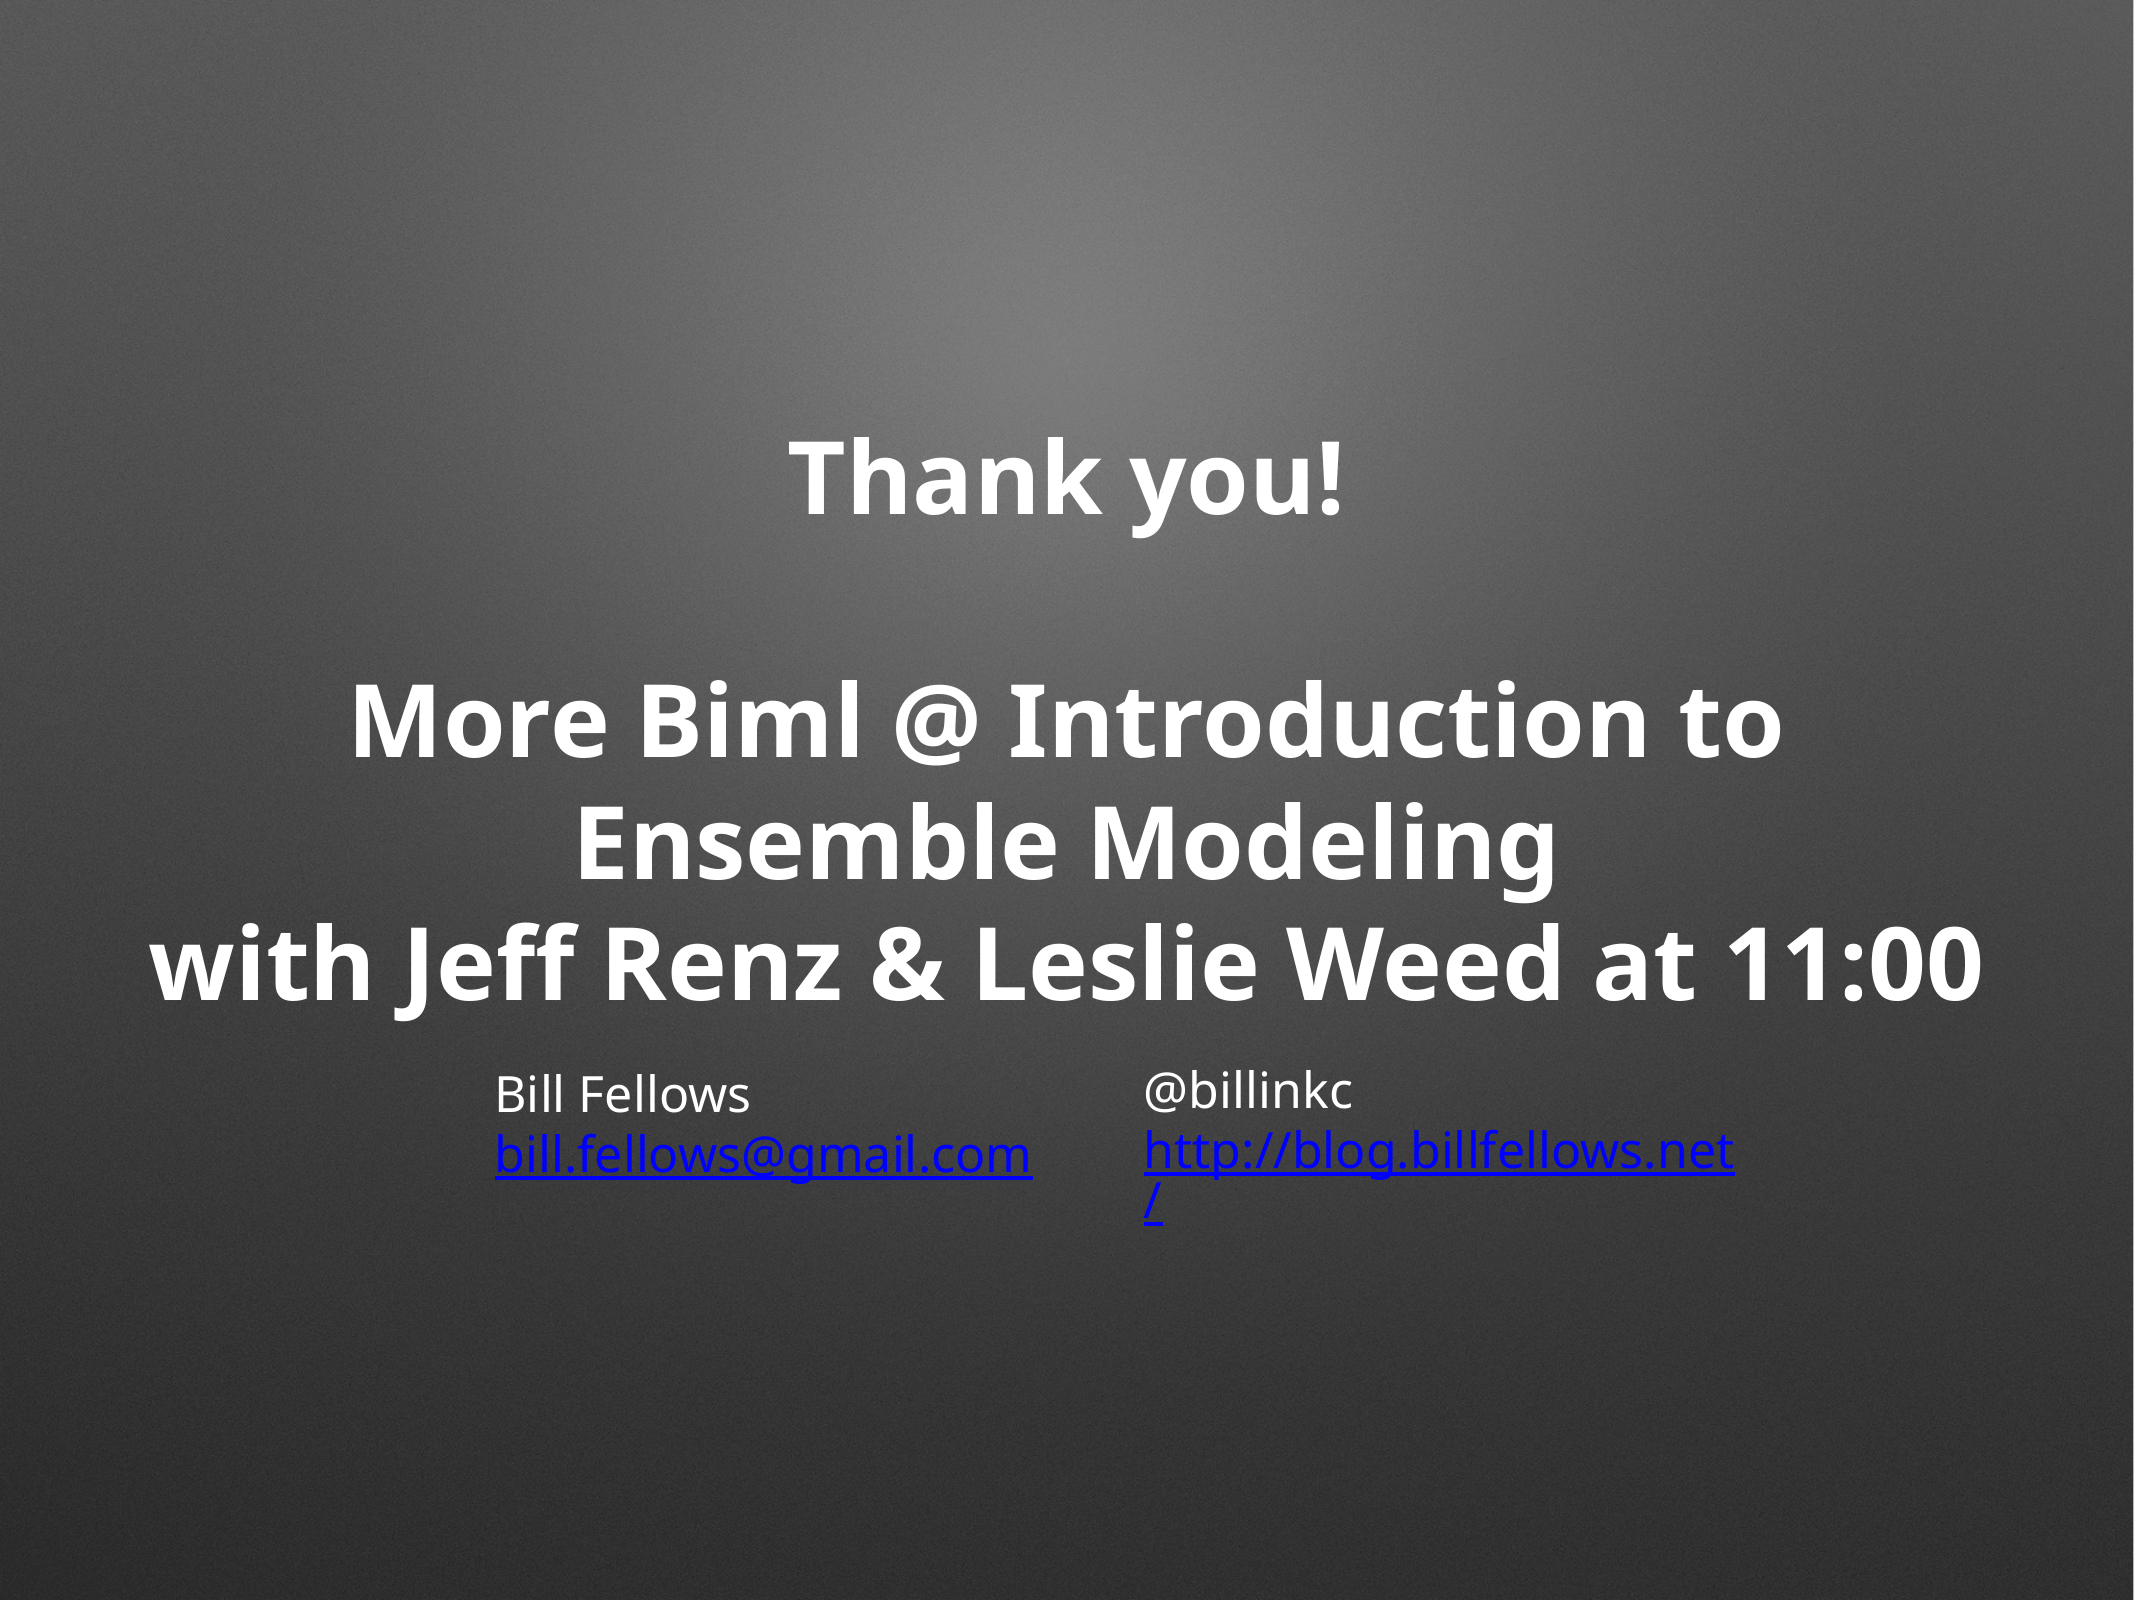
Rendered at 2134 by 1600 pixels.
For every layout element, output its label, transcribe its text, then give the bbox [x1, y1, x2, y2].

text_box @billinkc http://blog.billfellows.net/ [1135, 1050, 1760, 1200]
title Thank you! More Biml @ Introduction to Ensemble Modeling with Jeff Renz & Leslie Weed at 11:00 [124, 399, 2009, 1030]
subtitle Bill Fellows bill.fellows@gmail.com [485, 1053, 1112, 1197]
picture [0, 0, 2134, 1600]
